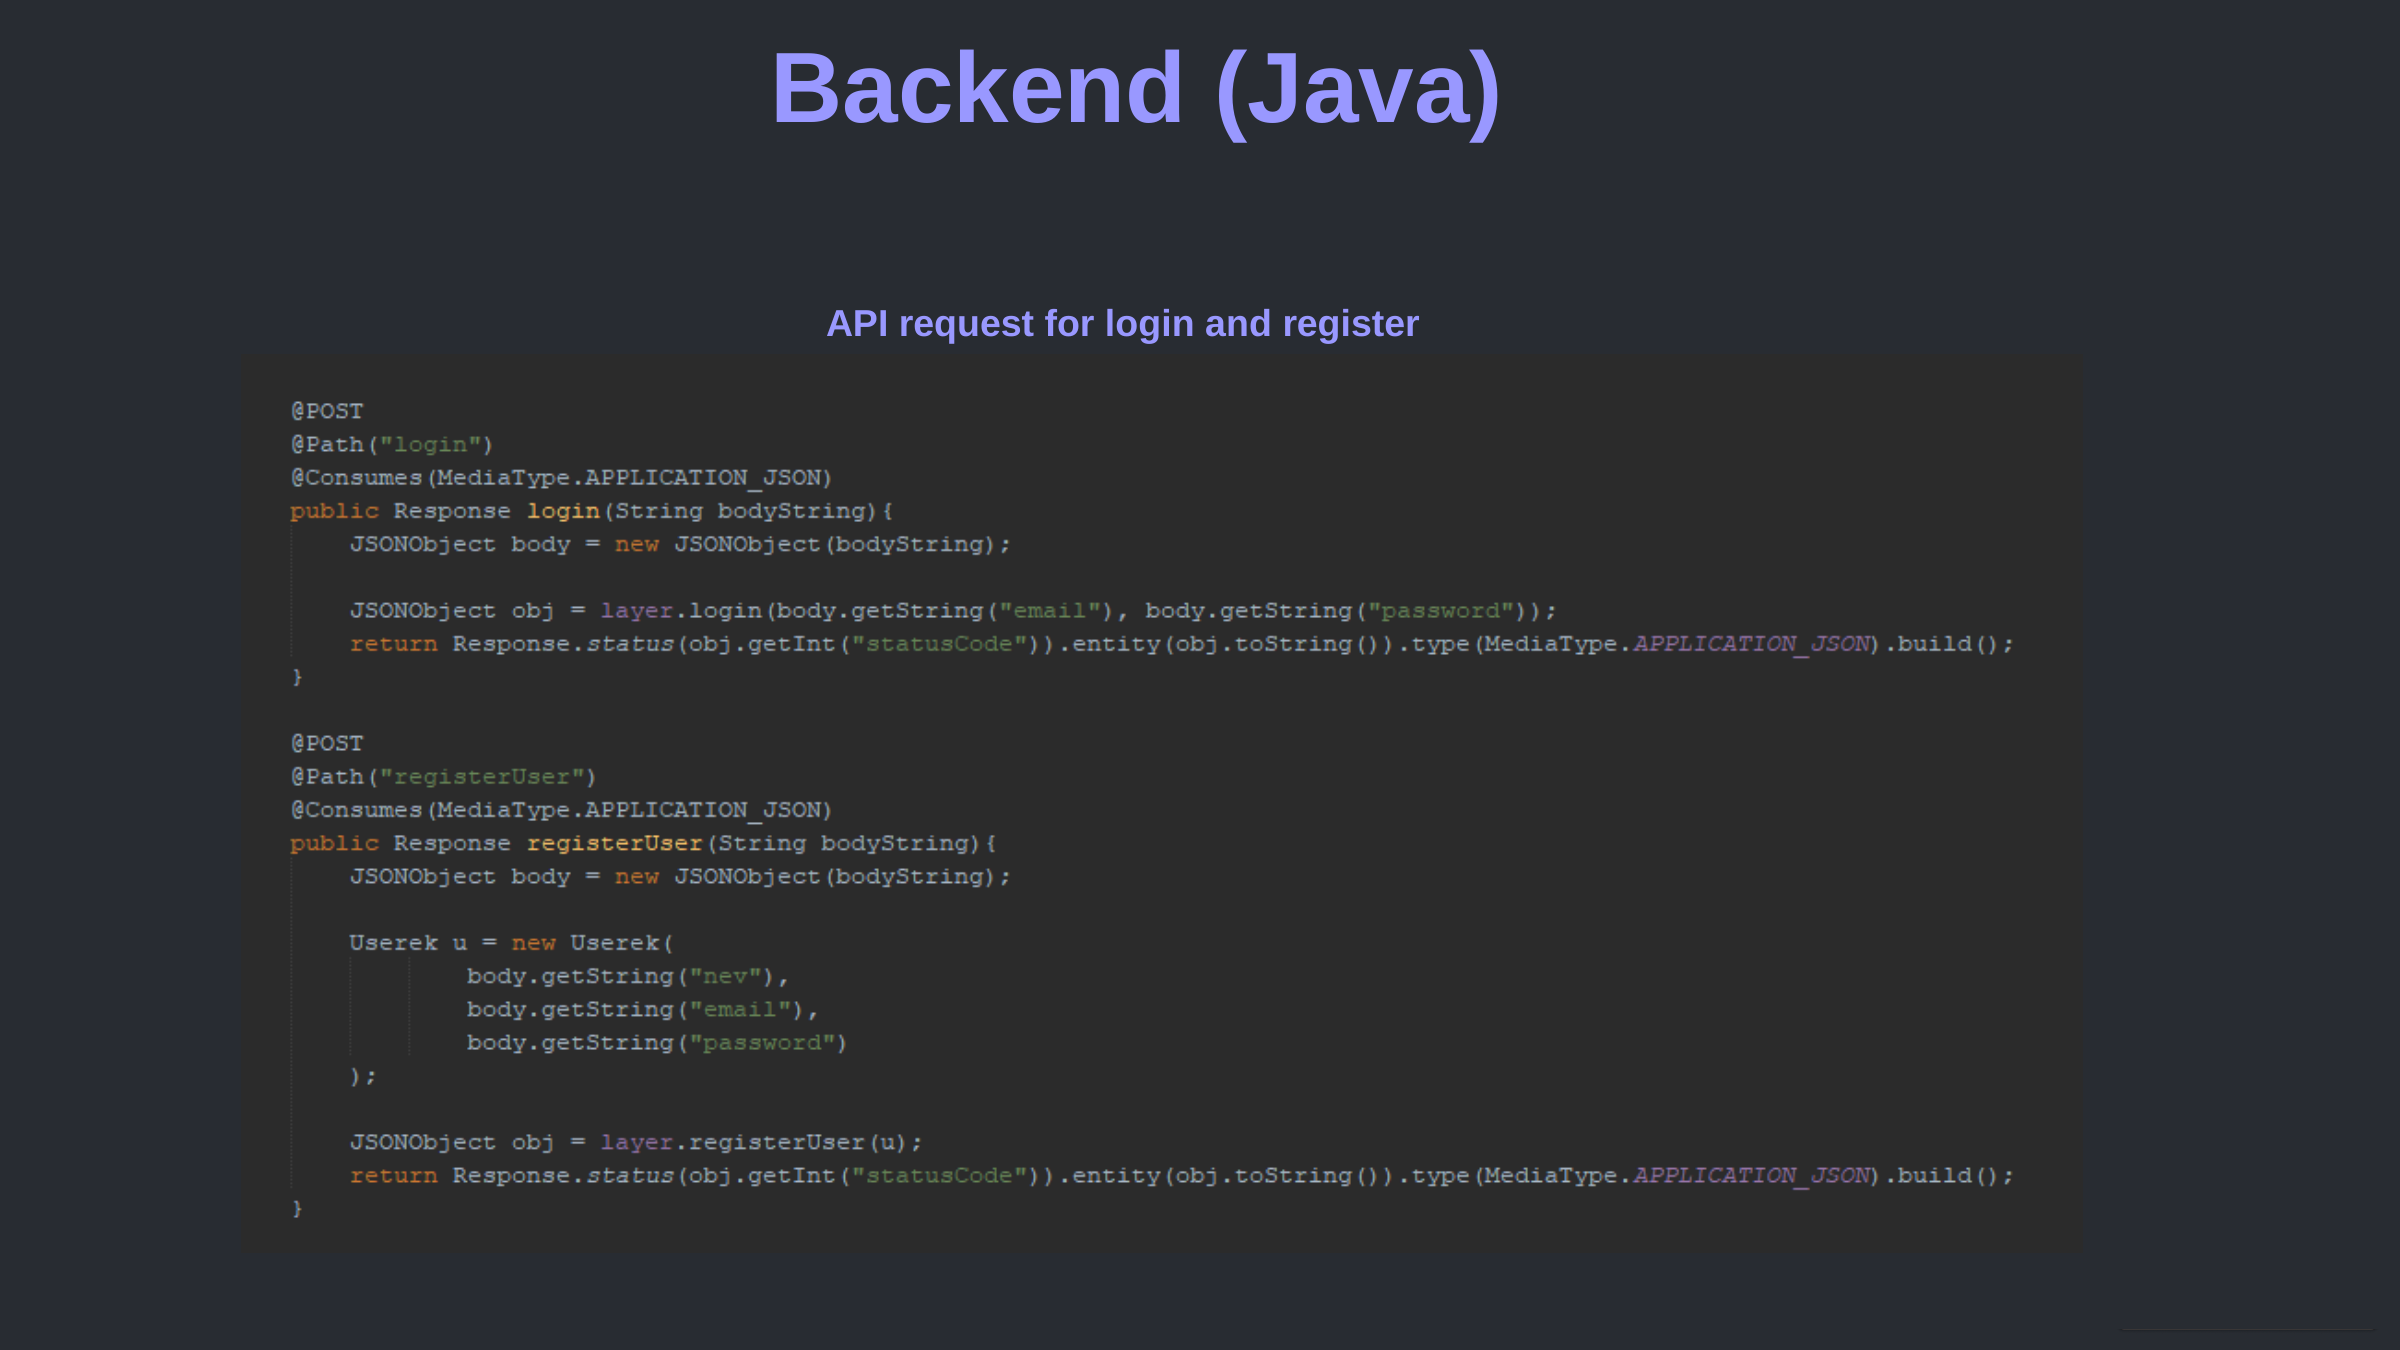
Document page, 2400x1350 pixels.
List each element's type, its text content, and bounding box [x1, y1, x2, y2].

text_box API request for login and register [811, 278, 2012, 352]
picture [241, 354, 2400, 1339]
text_box Backend (Java) [770, 84, 2052, 202]
